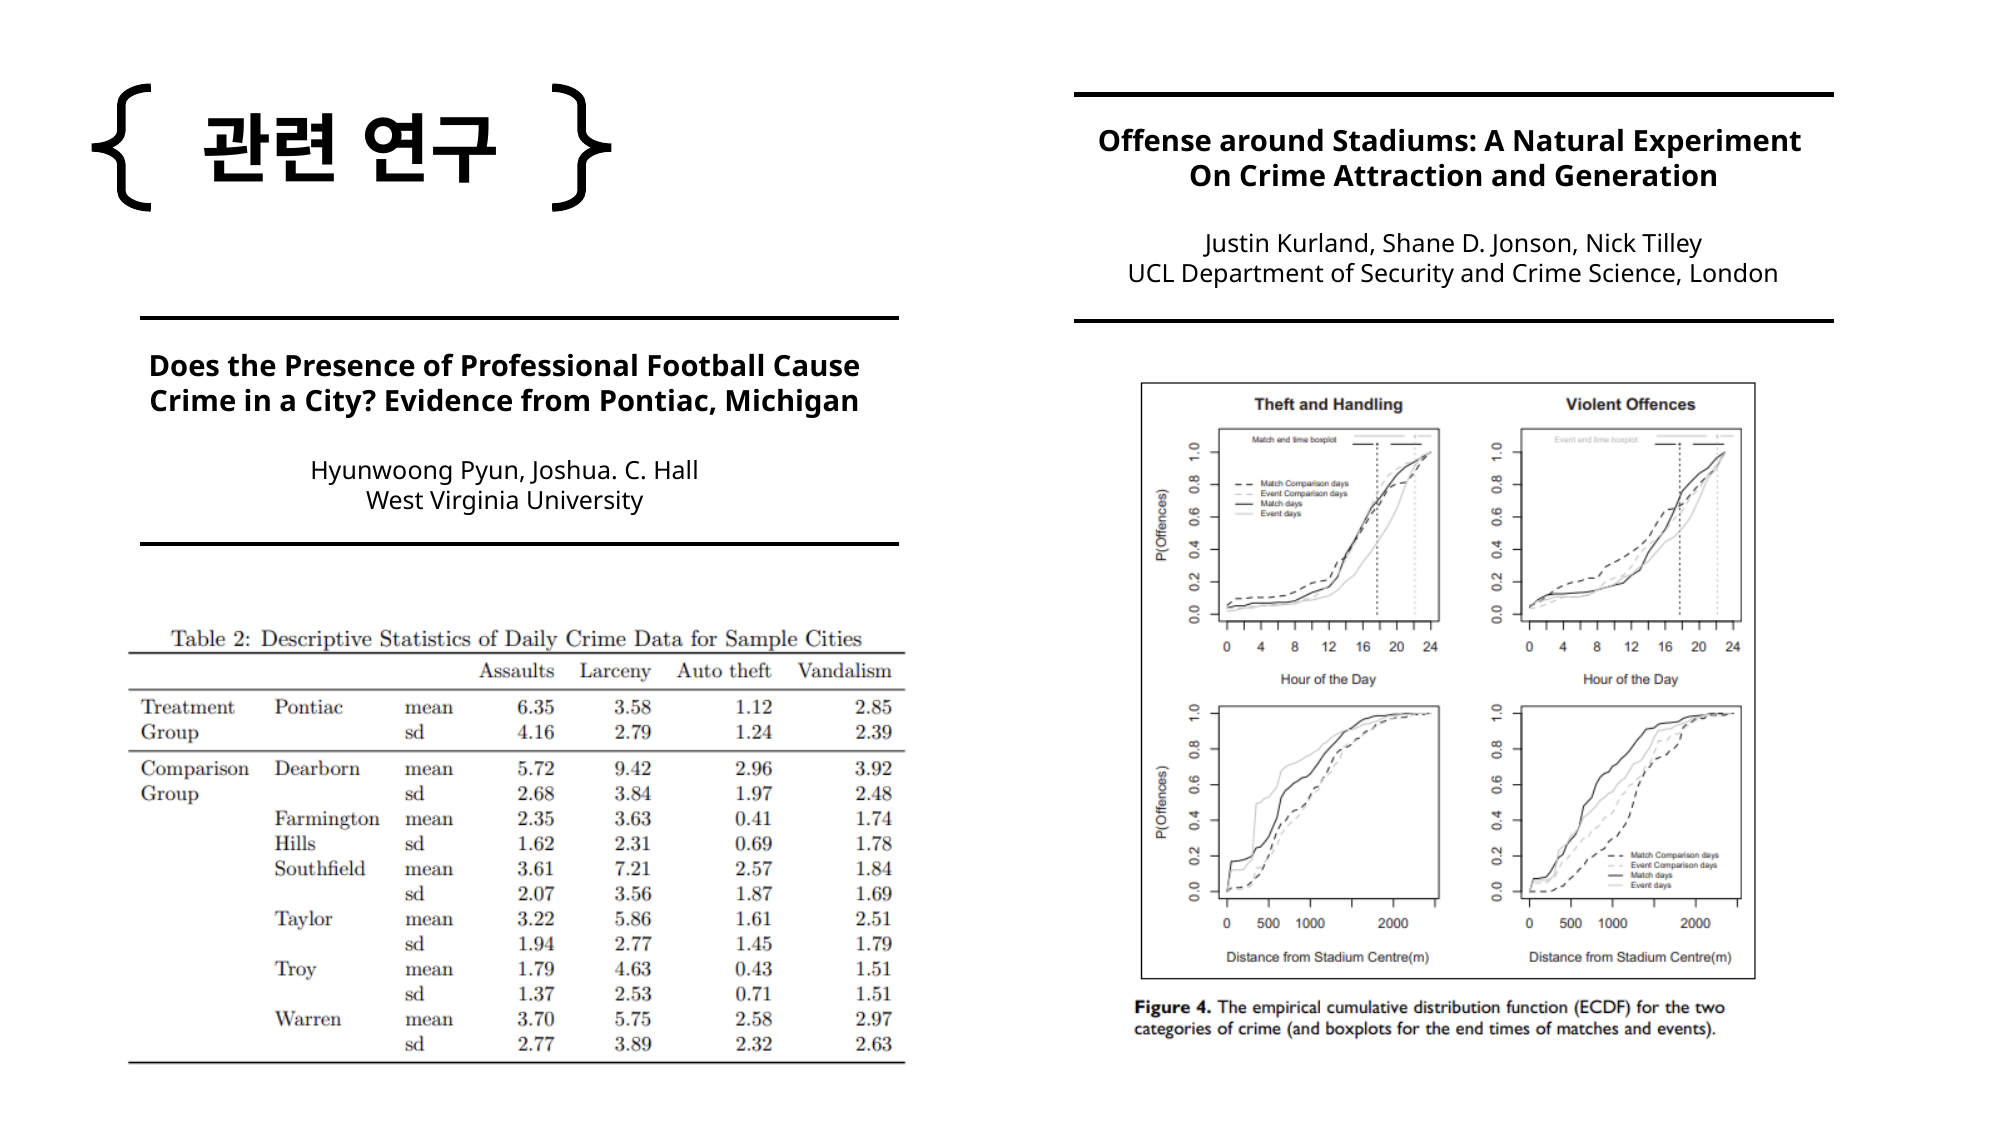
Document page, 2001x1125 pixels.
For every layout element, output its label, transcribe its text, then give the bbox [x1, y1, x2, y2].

text_box Hyunwoong Pyun, Joshua. C. Hall West Virginia University [295, 447, 715, 522]
text_box Does the Presence of Professional Football Cause Crime in a City? Evidence from Pontiac, Michigan [133, 339, 876, 425]
text_box Offense around Stadiums: A Natural Experiment On Crime Attraction and Generation [1083, 114, 1825, 200]
text_box [552, 87, 612, 208]
text_box Justin Kurland, Shane D. Jonson, Nick Tilley UCL Department of Security and Crime Science, London [1113, 220, 1795, 295]
text_box 관련 연구 [188, 94, 515, 200]
picture [18, 591, 992, 1082]
picture [1131, 370, 1777, 1052]
text_box [91, 87, 151, 208]
